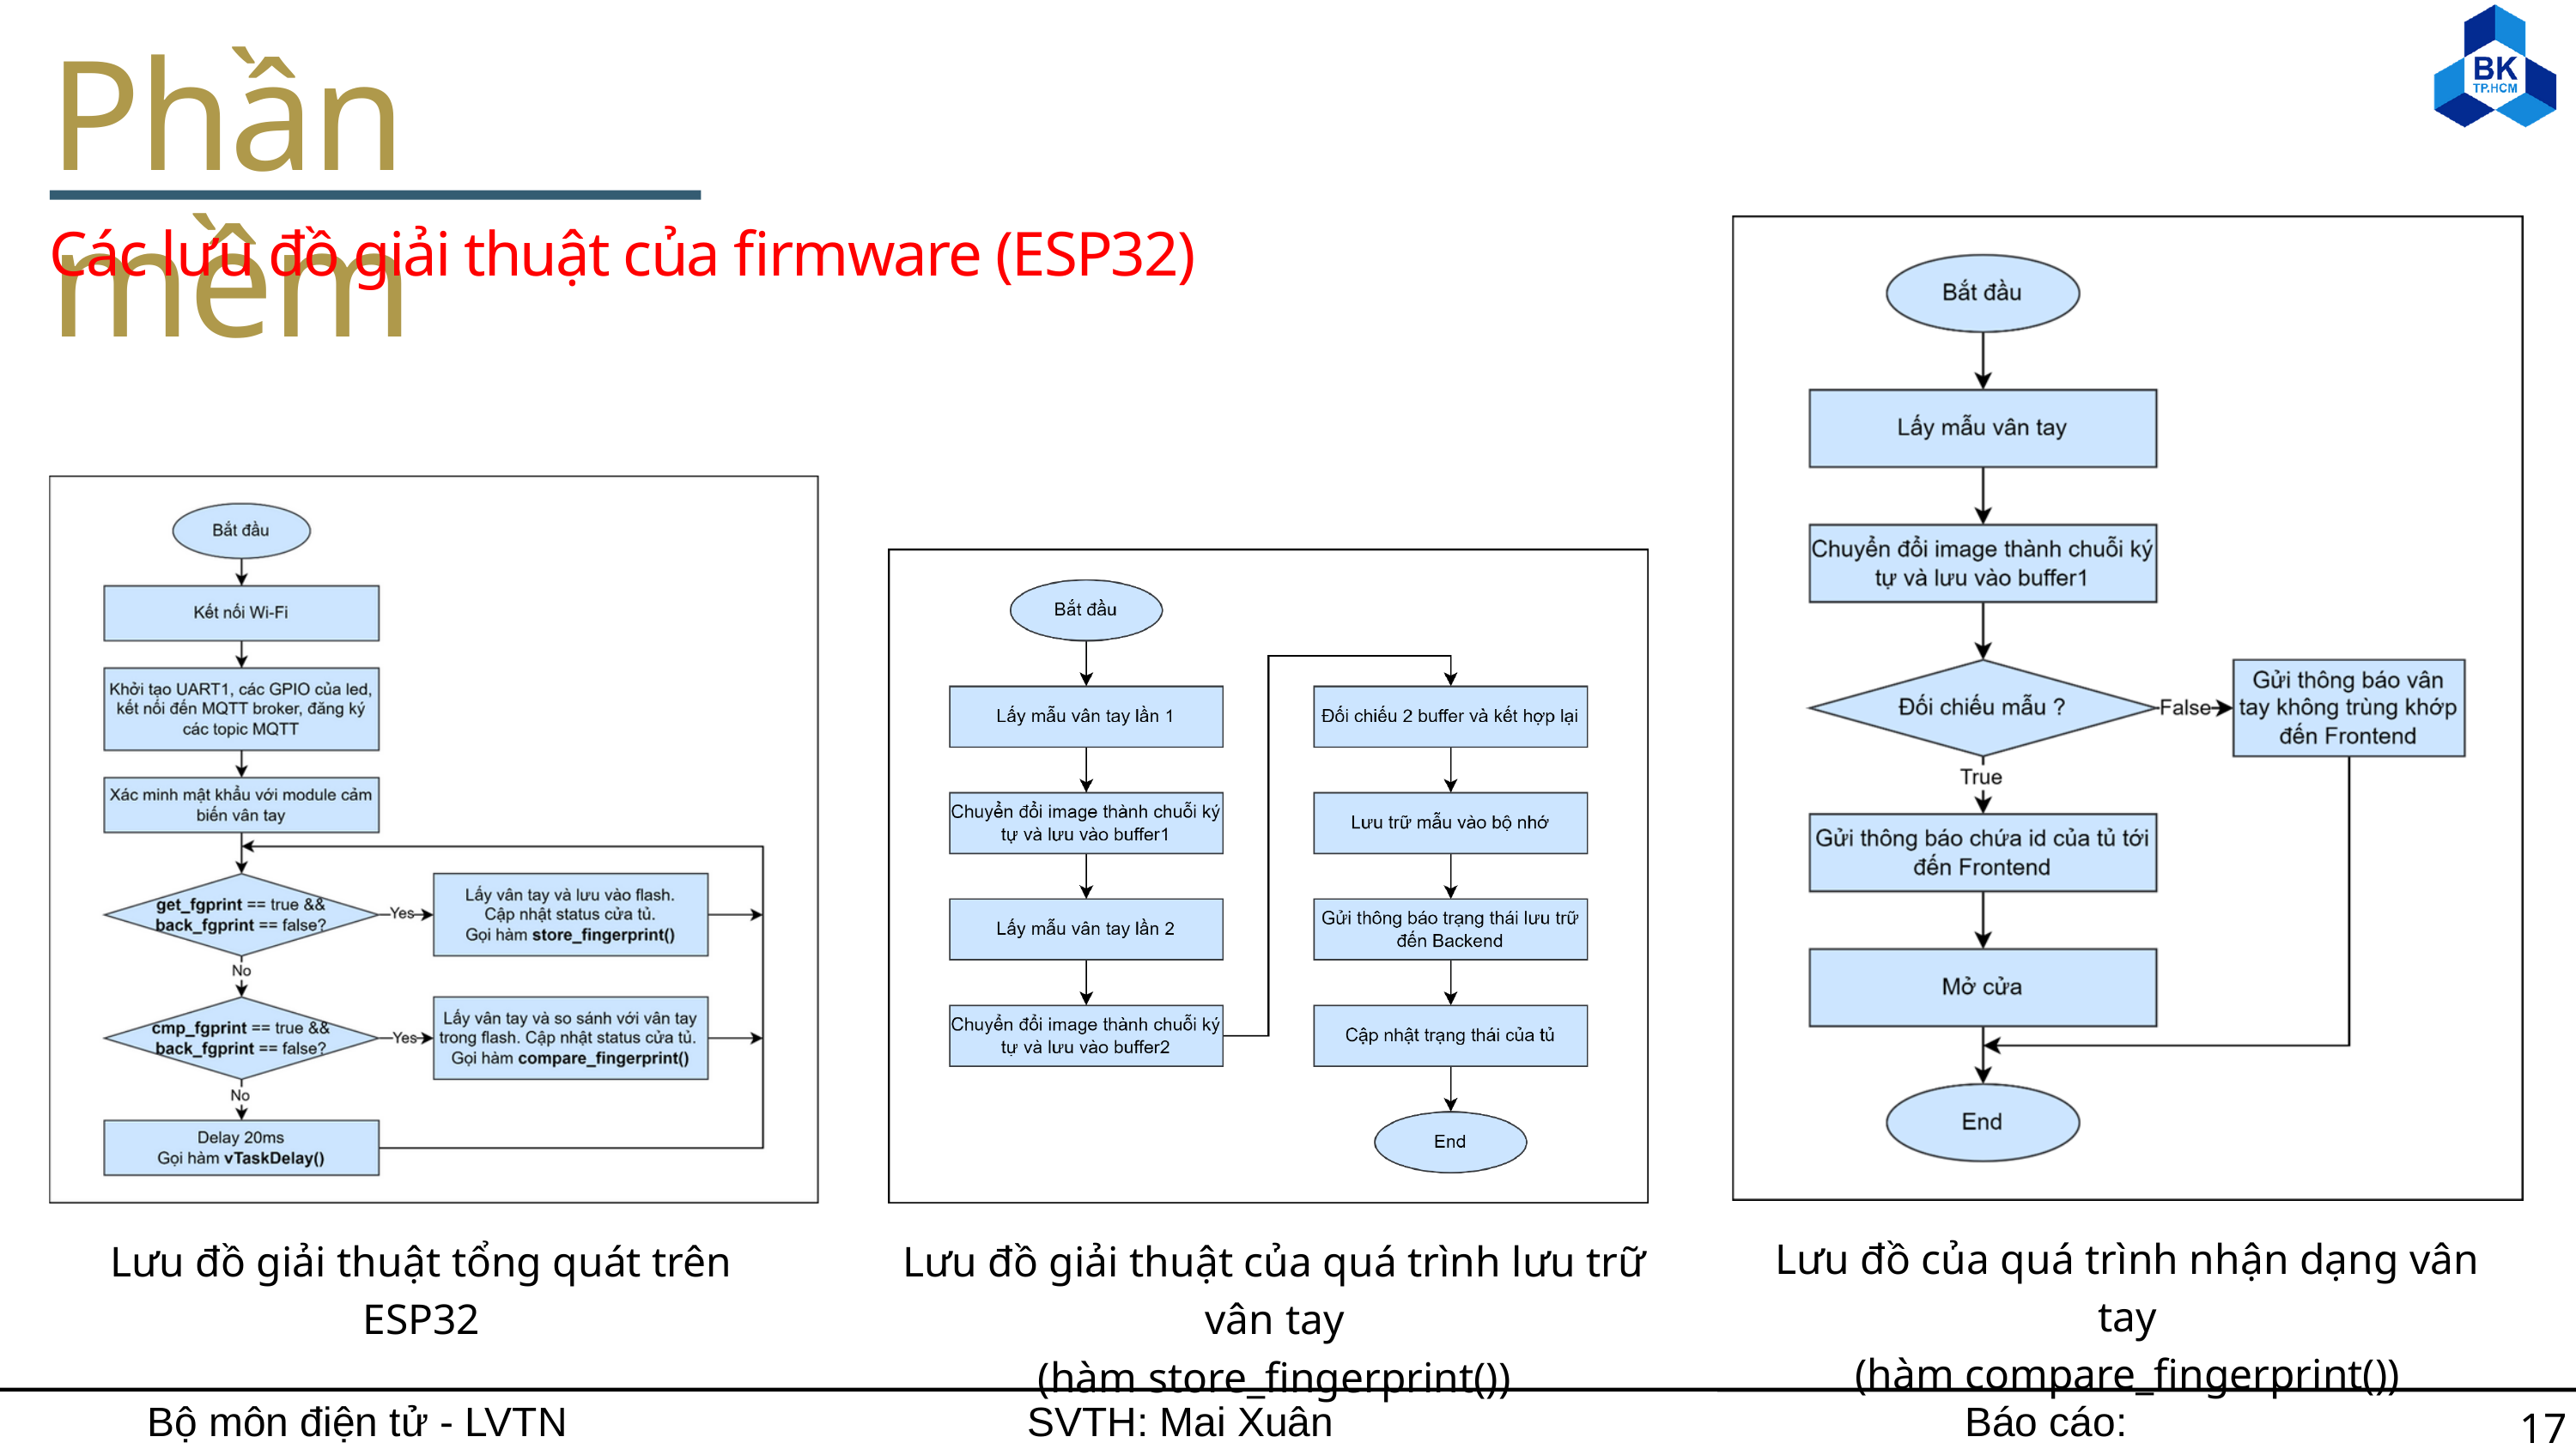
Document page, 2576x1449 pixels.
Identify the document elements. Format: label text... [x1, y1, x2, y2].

text_box Lưu đồ của quá trình nhận dạng vân tay (hàm compare_fingerprint()) [1768, 1224, 2488, 1389]
text_box Lưu đồ giải thuật của quá trình lưu trữ vân tay (hàm store_fingerprint()) [870, 1390, 972, 1401]
text_box Lưu đồ giải thuật tổng quát trên ESP32 [75, 1228, 769, 1343]
text_box [1732, 215, 2524, 1201]
text_box 17 [2511, 1390, 2576, 1449]
text_box [2413, 0, 2576, 145]
text_box Các lưu đồ giải thuật của firmware (ESP32) [49, 191, 1235, 288]
picture [888, 549, 1649, 1203]
text_box Lưu đồ của quá trình nhận dạng vân tay (hàm compare_fingerprint()) [2237, 1390, 2488, 1398]
text_box SVTH: Mai Xuân Hùng [972, 1390, 1389, 1449]
text_box Lưu đồ giải thuật của quá trình lưu trữ vân tay (hàm store_fingerprint()) [870, 1228, 1680, 1389]
text_box [49, 476, 820, 1203]
text_box Lưu đồ giải thuật của quá trình lưu trữ vân tay (hàm store_fingerprint()) [1389, 1390, 1680, 1401]
text_box Bộ môn điện tử - LVTN [144, 1390, 582, 1445]
text_box Phần mềm [49, 288, 732, 368]
text_box Báo cáo: 06/06/2024 [1856, 1390, 2237, 1449]
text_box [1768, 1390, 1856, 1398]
text_box Phần mềm [49, 33, 732, 191]
